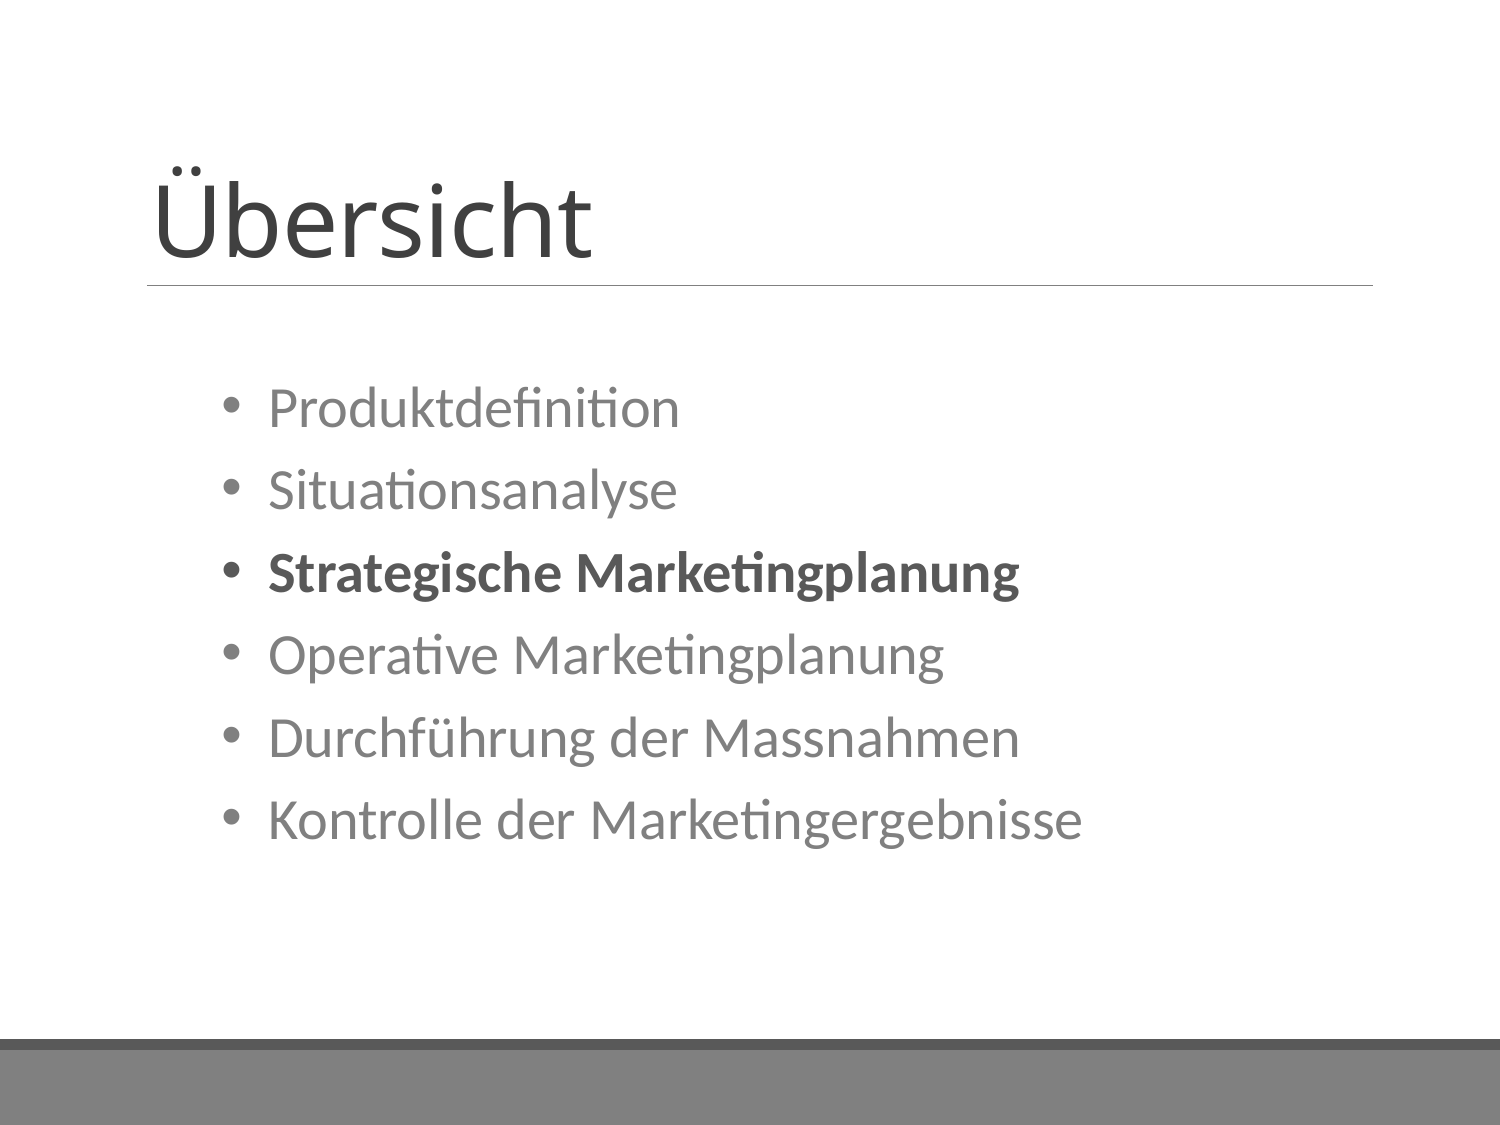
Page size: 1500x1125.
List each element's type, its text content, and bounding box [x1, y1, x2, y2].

title Übersicht [135, 47, 1373, 285]
text_box Produktdefinition Situationsanalyse Strategische Marketingplanung Operative Marketingplanung Durchführung der Massnahmen Kontrolle der Marketingergebnisse [206, 361, 1424, 859]
